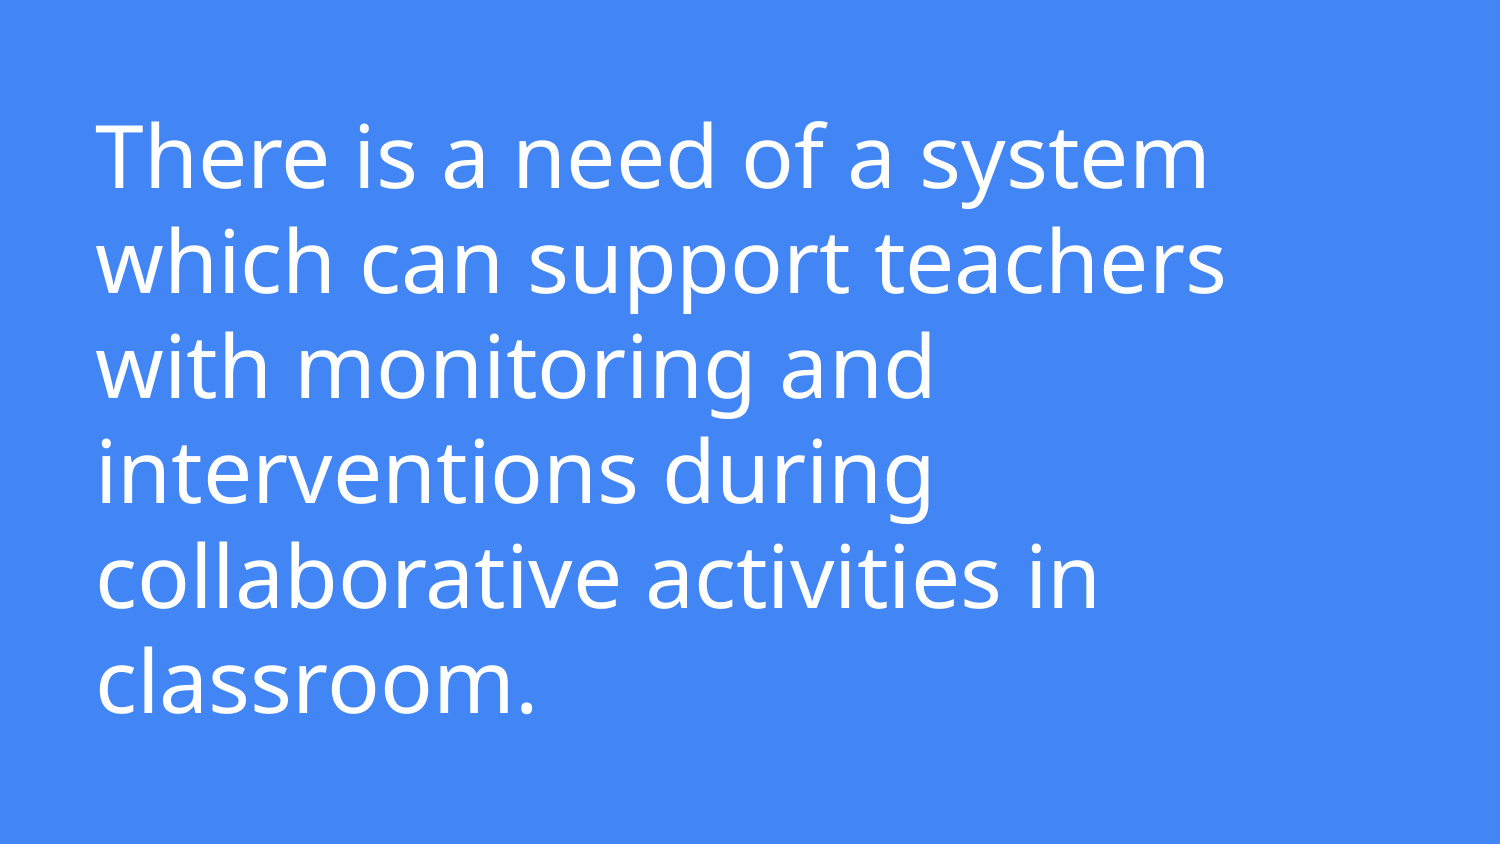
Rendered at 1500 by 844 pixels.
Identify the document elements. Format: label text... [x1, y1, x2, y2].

title There is a need of a system which can support teachers with monitoring and interventions during collaborative activities in classroom. [80, 80, 1398, 752]
